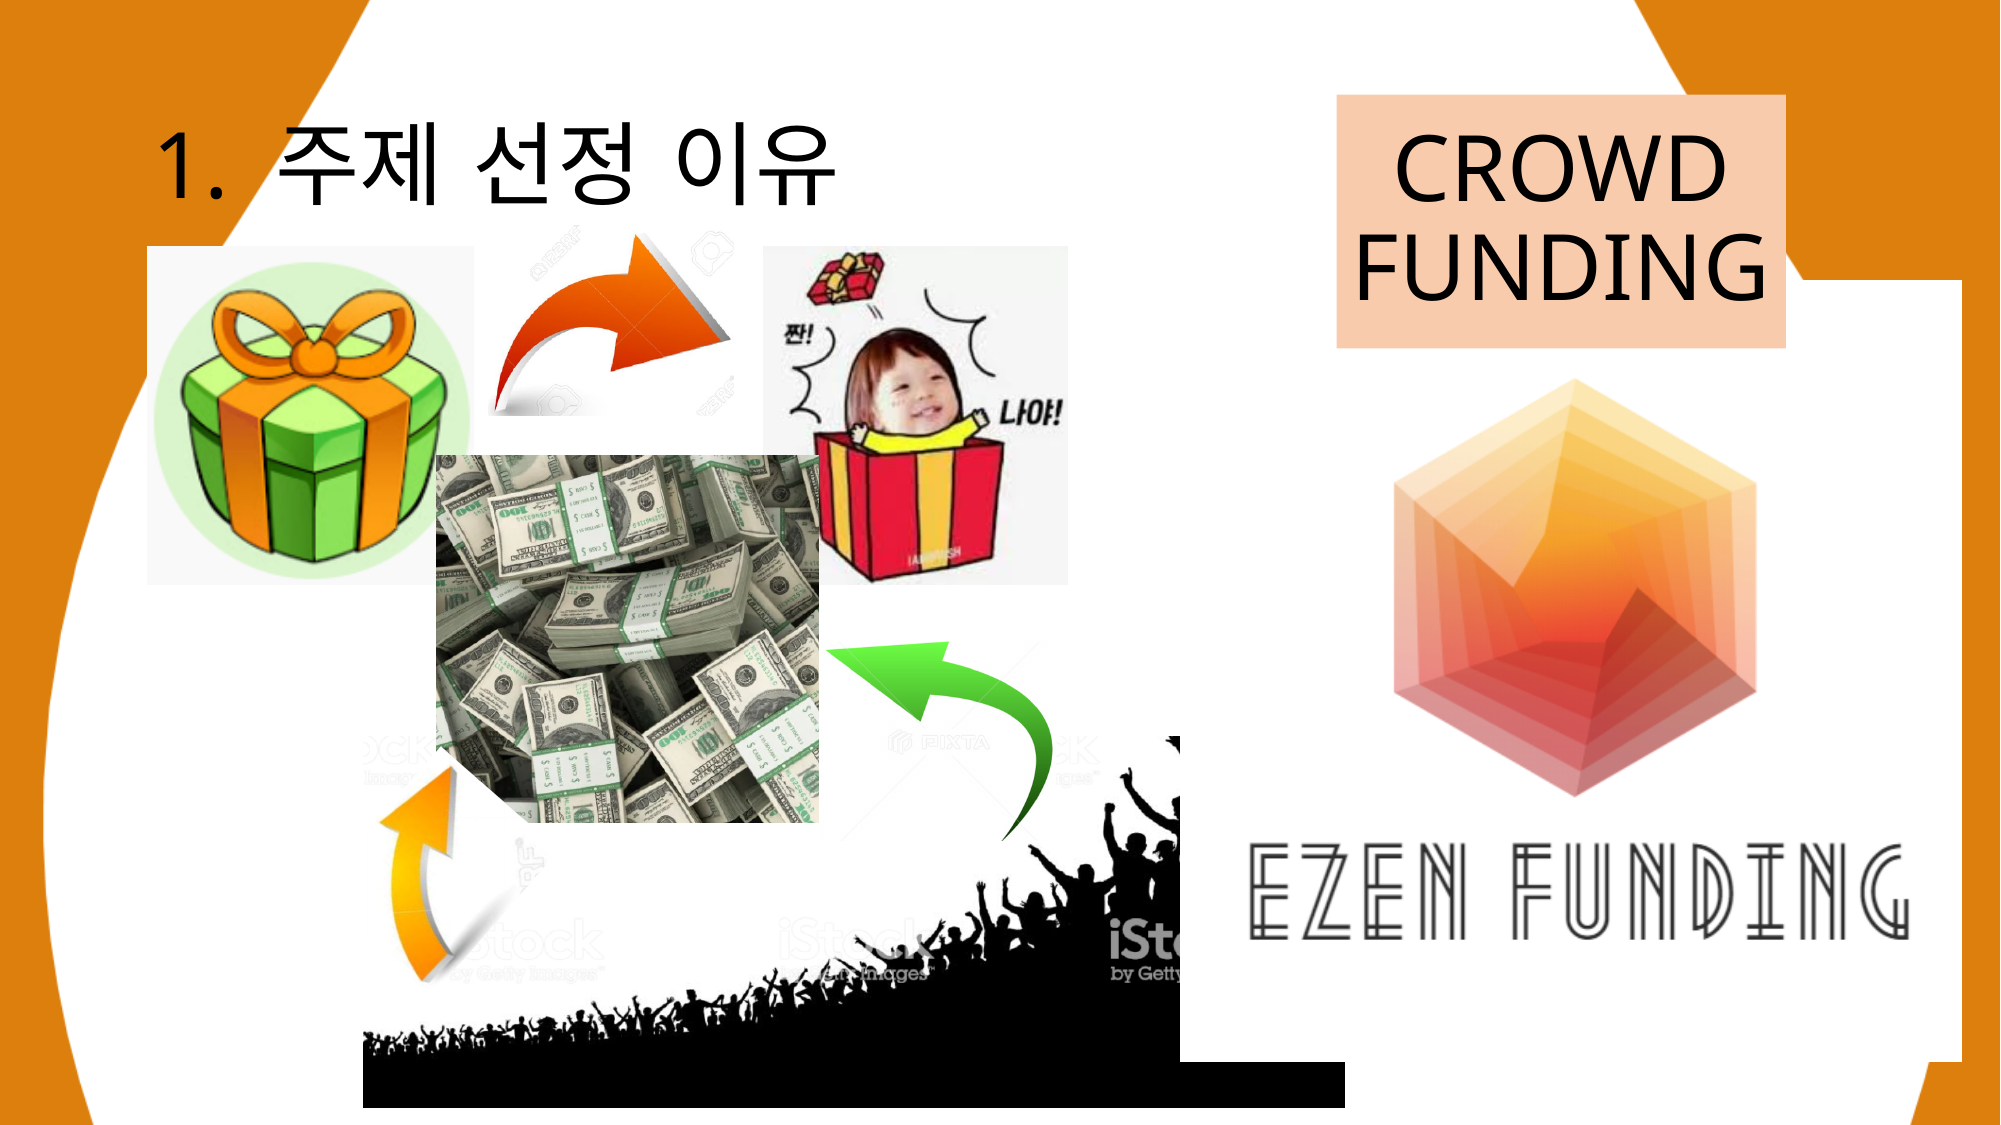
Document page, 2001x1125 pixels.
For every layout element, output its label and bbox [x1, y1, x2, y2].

text_box [1180, 94, 1963, 1062]
picture [0, 0, 2000, 1125]
